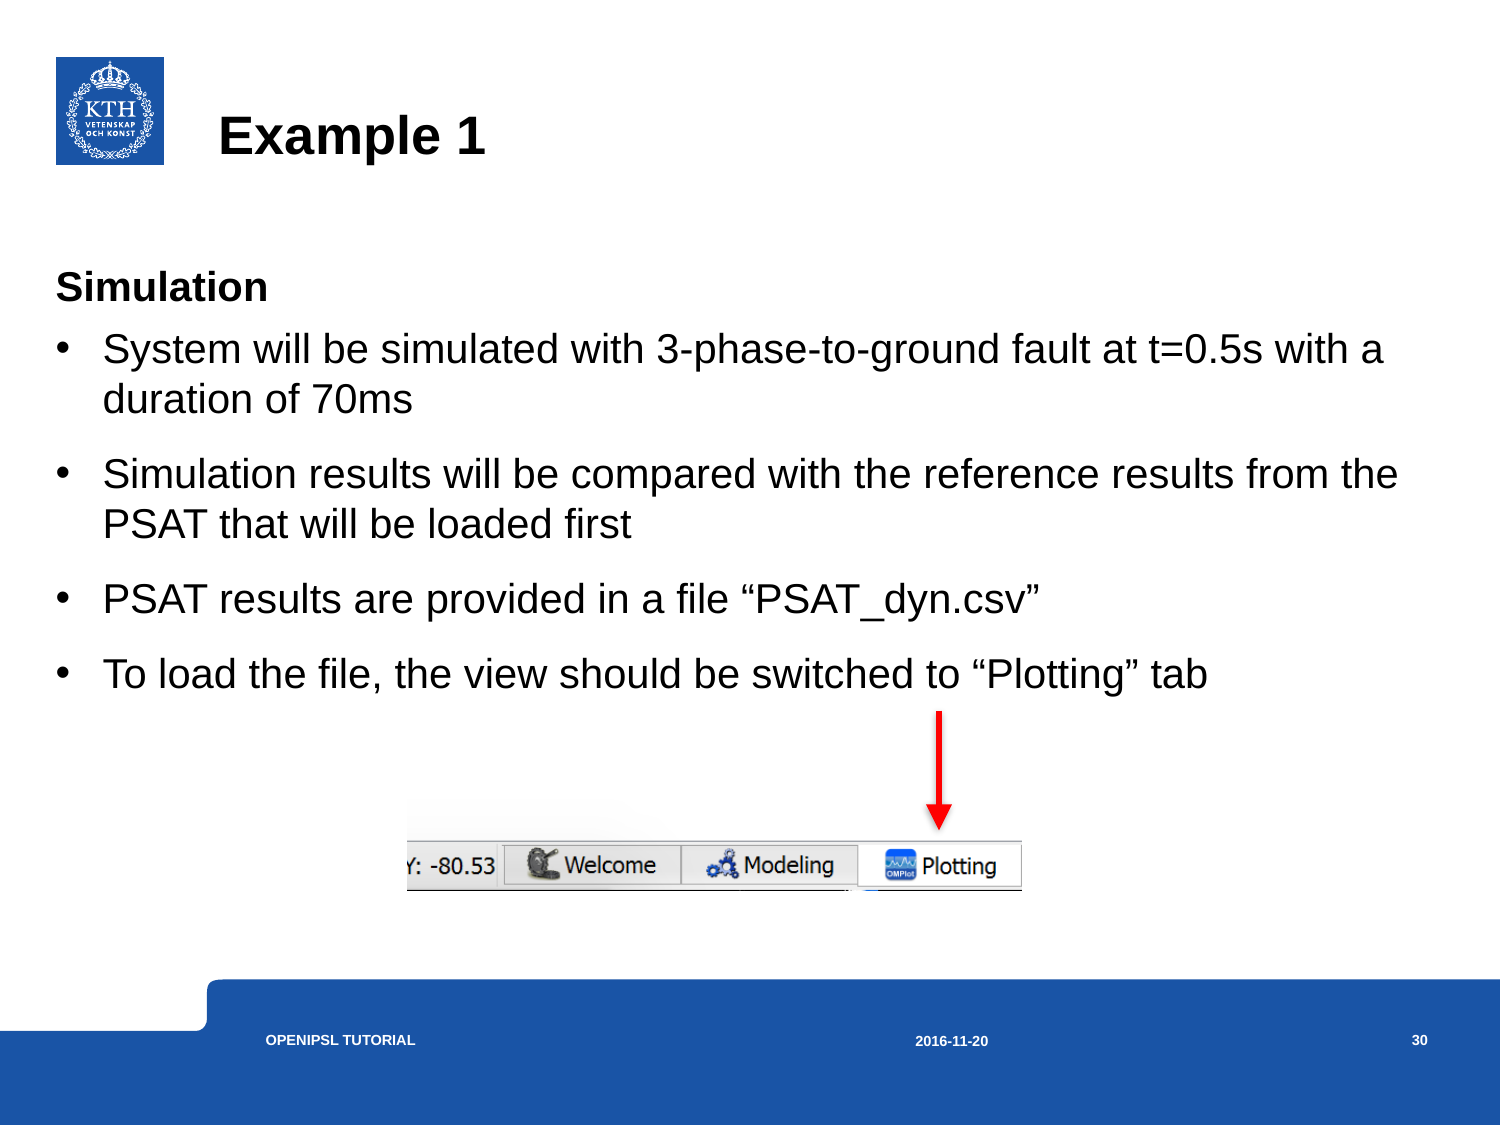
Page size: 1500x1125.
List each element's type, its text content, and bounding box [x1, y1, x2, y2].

footer OpenIPSL Tutorial [265, 1030, 741, 1091]
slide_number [915, 1031, 1266, 1092]
list Simulation System will be simulated with 3-phase-to-ground fault at t=0.5s with a duration of 70ms Simulation results will be compared with the reference results from the PSAT that will be loaded first PSAT results are provided in a file “PSAT_dyn.csv” To load the file, the view should be switched to “Plotting” tab [55, 259, 1447, 929]
slide_number 30 [1340, 1030, 1428, 1091]
picture [407, 715, 1023, 892]
title Example 1 [218, 55, 1447, 166]
